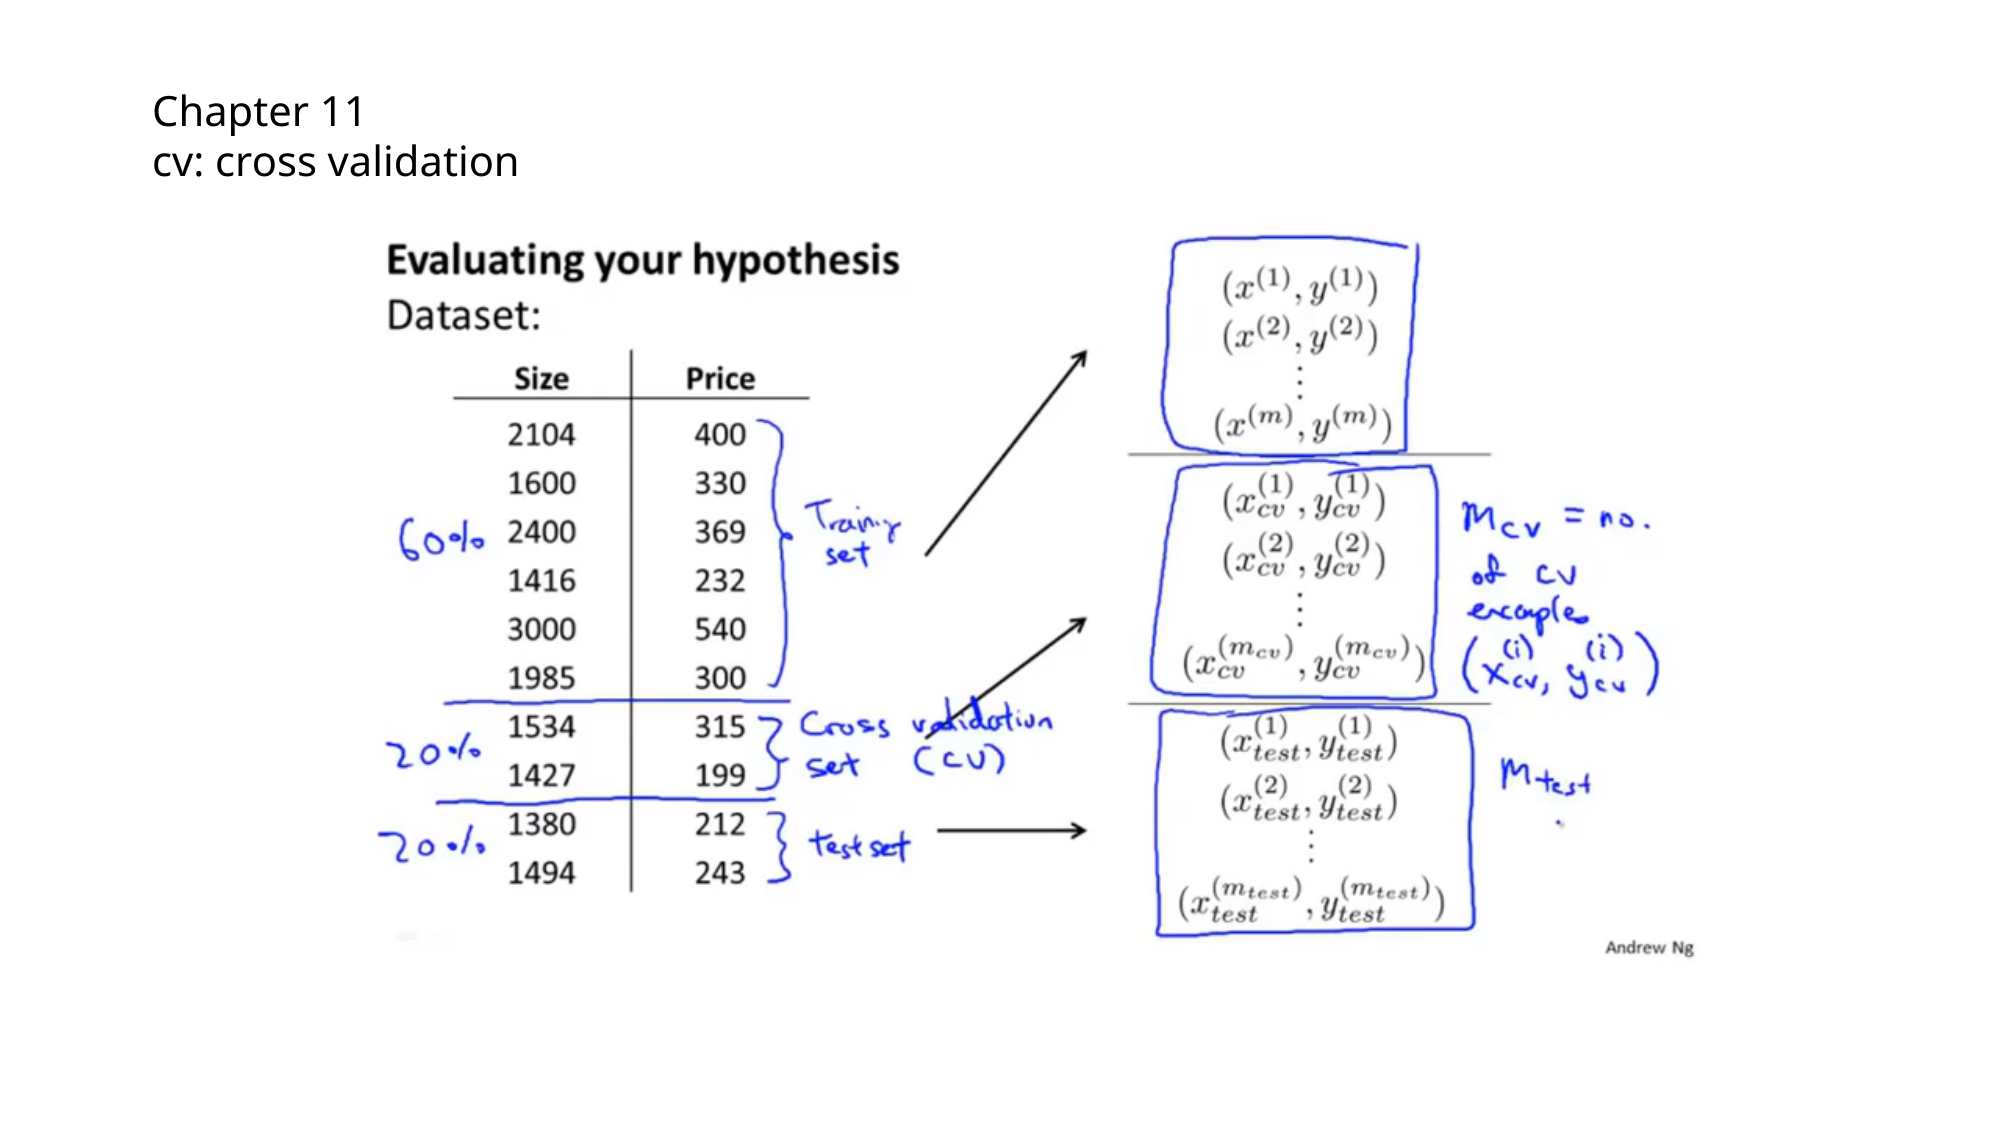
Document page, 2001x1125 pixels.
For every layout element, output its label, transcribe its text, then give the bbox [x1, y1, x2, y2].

text_box Chapter 11 cv: cross validation [137, 77, 1926, 193]
picture [347, 193, 1716, 968]
